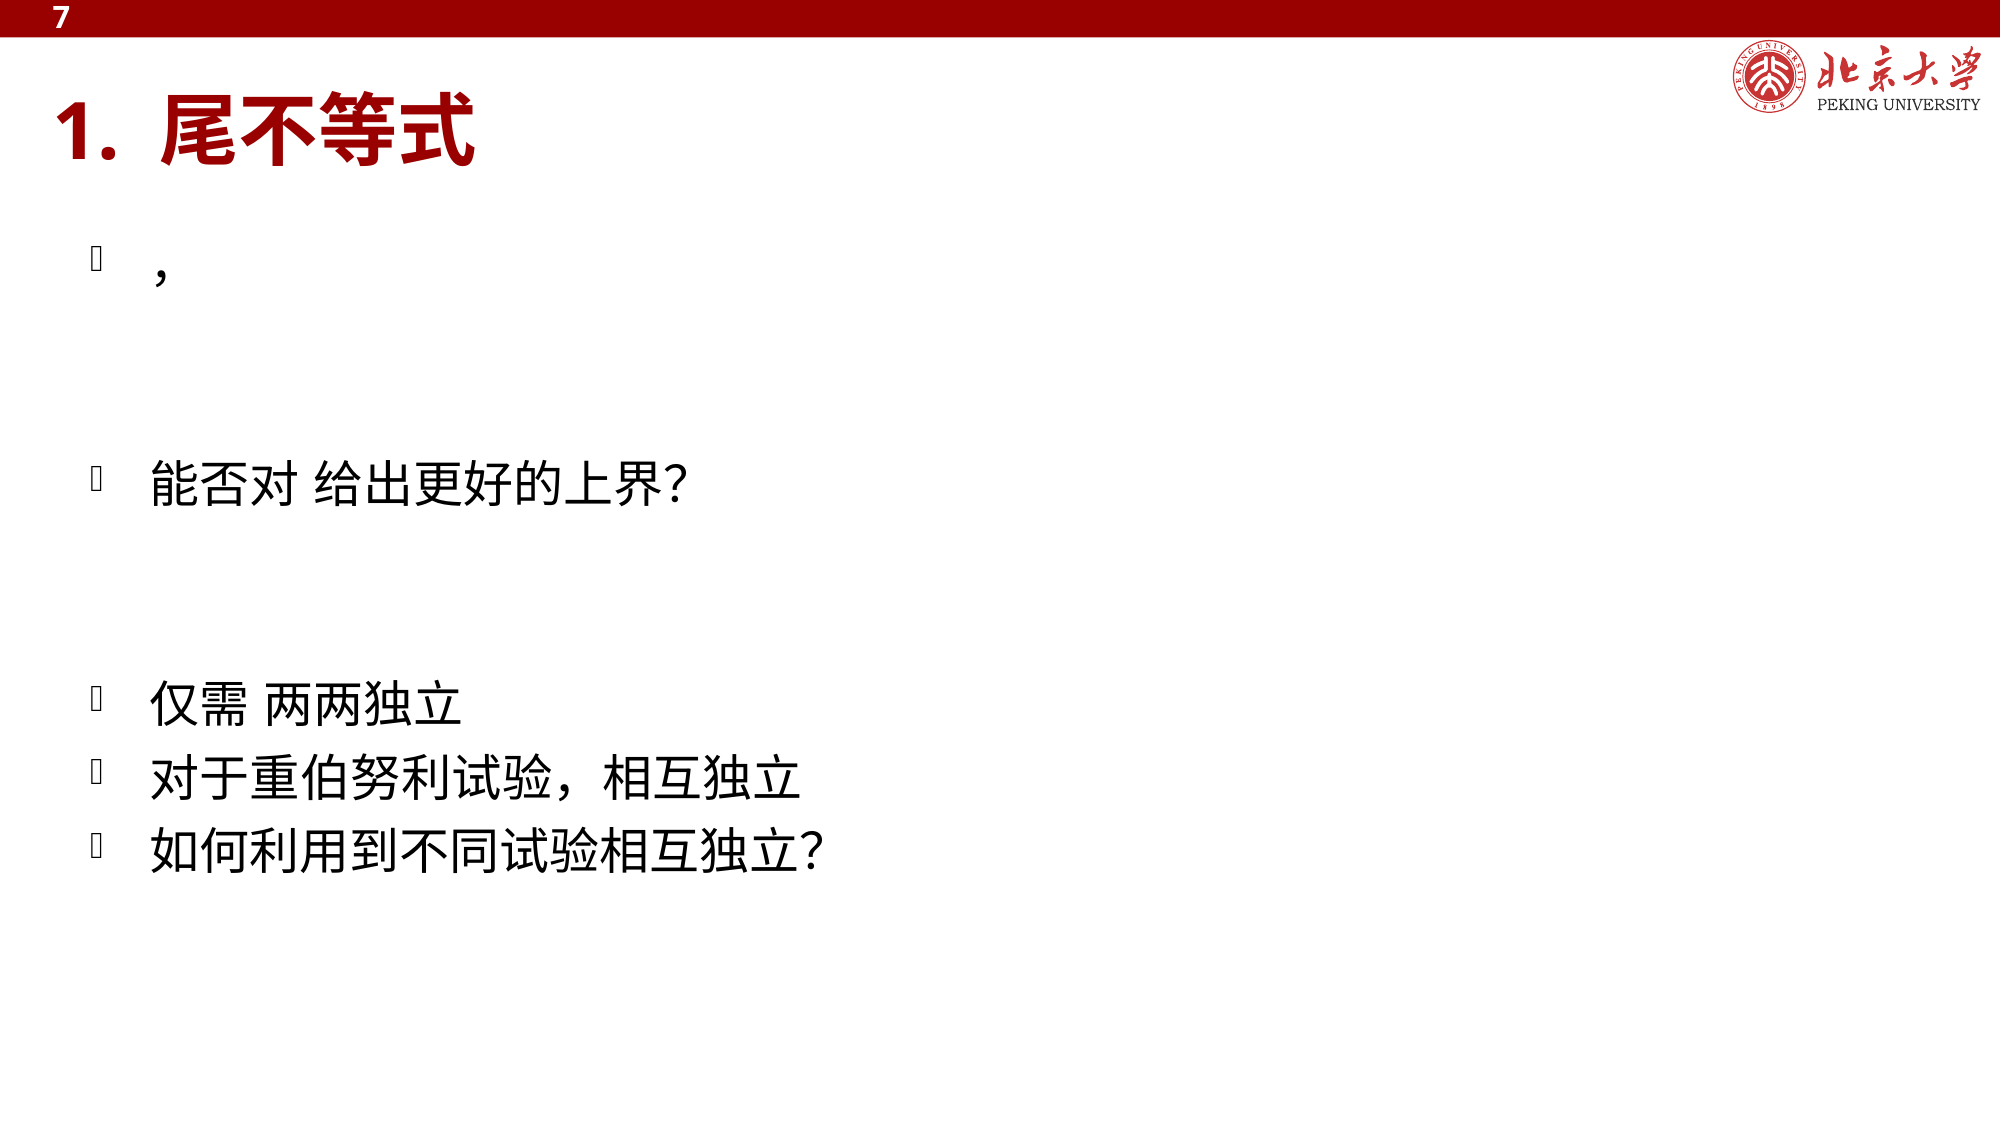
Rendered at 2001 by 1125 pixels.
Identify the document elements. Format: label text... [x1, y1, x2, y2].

slide_number 7 [37, 5, 225, 34]
title 1. 尾不等式 [37, 62, 1951, 194]
